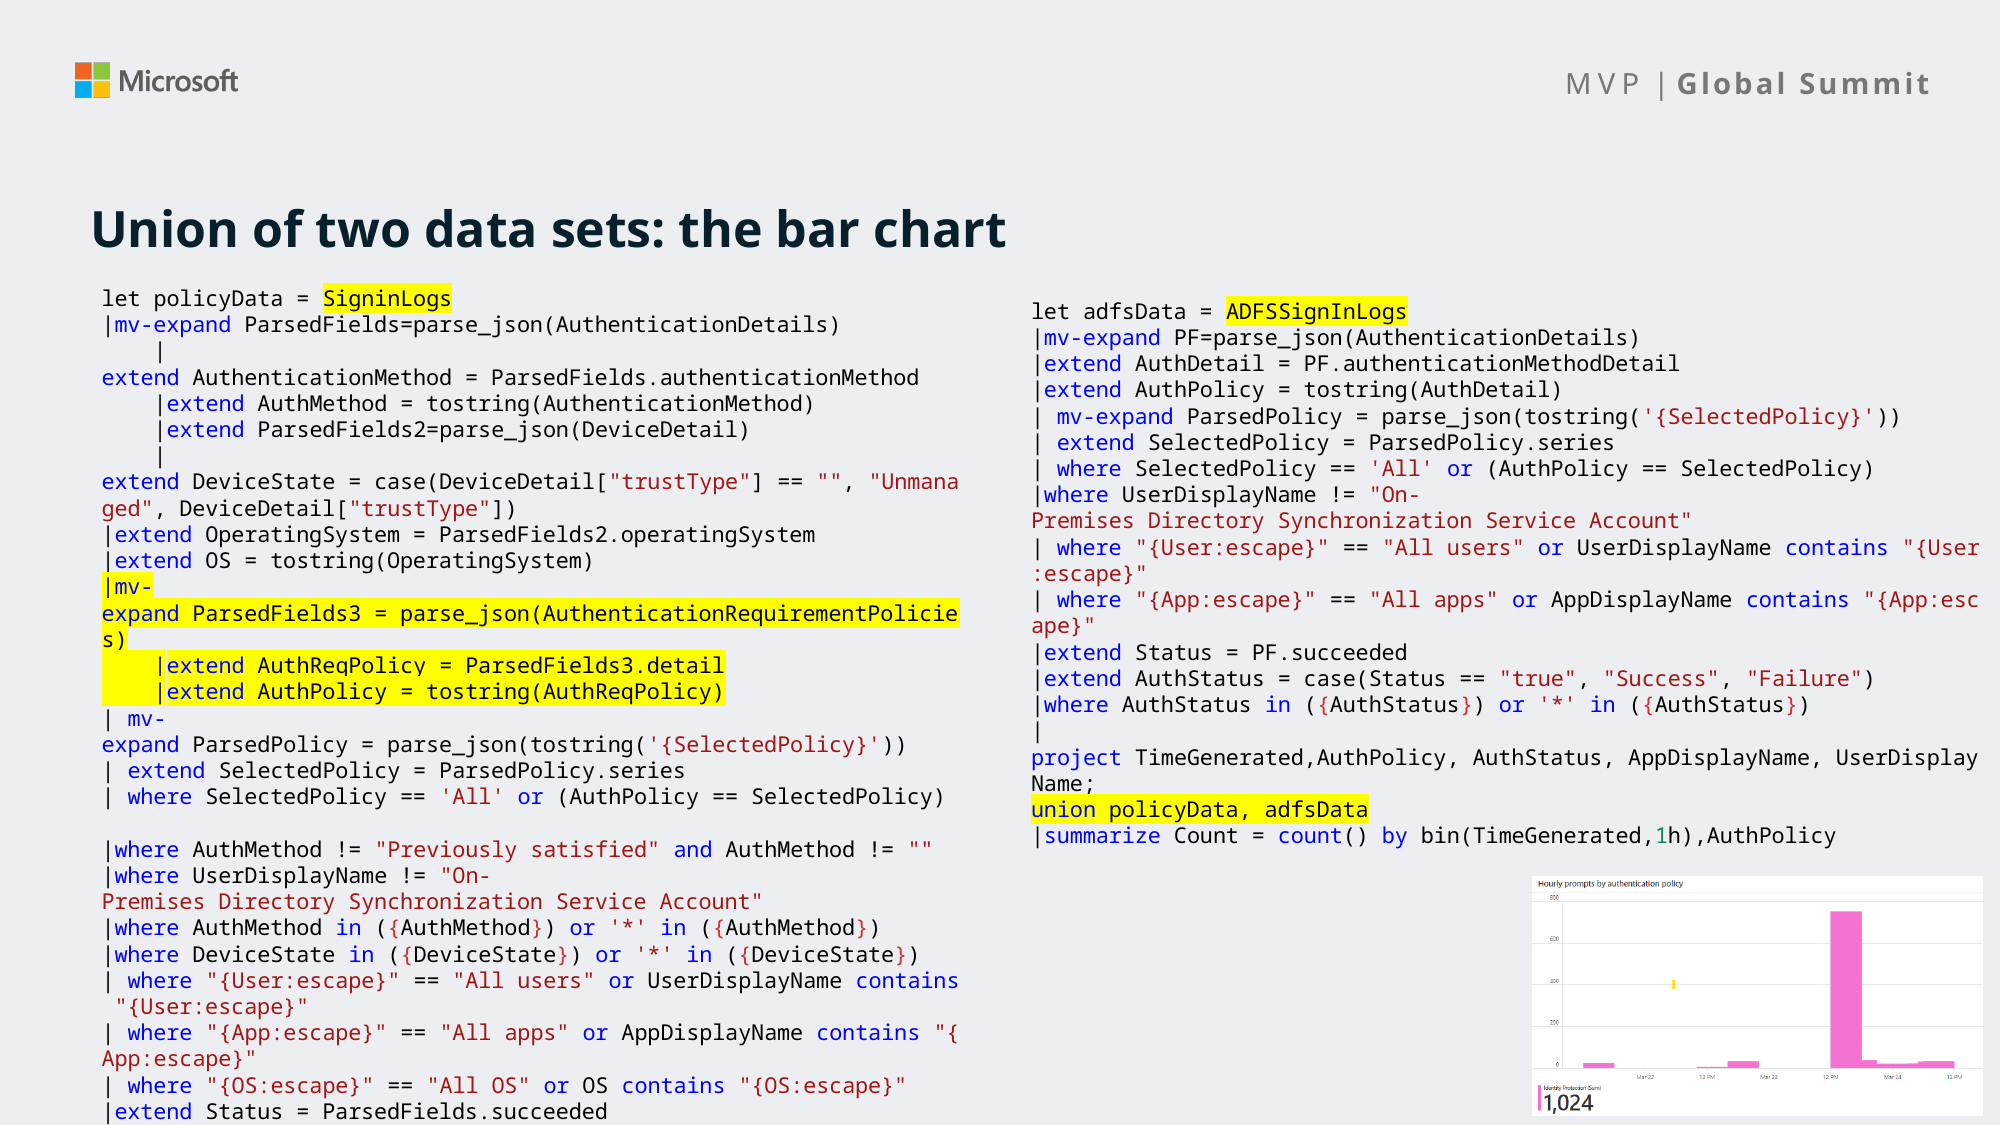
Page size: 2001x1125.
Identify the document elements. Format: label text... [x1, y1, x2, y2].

text_box let policyData = SigninLogs |mv-expand ParsedFields=parse_json(AuthenticationDetails) |extend AuthenticationMethod = ParsedFields.authenticationMethod |extend AuthMethod = tostring(AuthenticationMethod) |extend ParsedFields2=parse_json(DeviceDetail) |extend DeviceState = case(DeviceDetail["trustType"] == "", "Unmanaged", DeviceDetail["trustType"]) |extend OperatingSystem = ParsedFields2.operatingSystem |extend OS = tostring(OperatingSystem) |mv-expand ParsedFields3 = parse_json(AuthenticationRequirementPolicies) |extend AuthReqPolicy = ParsedFields3.detail |extend AuthPolicy = tostring(AuthReqPolicy) | mv-expand ParsedPolicy = parse_json(tostring('{SelectedPolicy}')) | extend SelectedPolicy = ParsedPolicy.series | where SelectedPolicy == 'All' or (AuthPolicy == SelectedPolicy) |where AuthMethod != "Previously satisfied" and AuthMethod != "" |where UserDisplayName != "On-Premises Directory Synchronization Service Account" |where AuthMethod in ({AuthMethod}) or '*' in ({AuthMethod}) |where DeviceState in ({DeviceState}) or '*' in ({DeviceState}) | where "{User:escape}" == "All users" or UserDisplayName contains "{User:escape}" | where "{App:escape}" == "All apps" or AppDisplayName contains "{App:escape}" | where "{OS:escape}" == "All OS" or OS contains "{OS:escape}" |extend Status = ParsedFields.succeeded |extend AuthStatus = case(Status == "true", "Success", "Failure") |where AuthStatus in ({AuthStatus}) or '*' in ({AuthStatus}) |project TimeGenerated, AuthPolicy, UserDisplayName, AppDisplayName; [86, 277, 984, 1125]
text_box Union of two data sets: the bar chart [75, 184, 1925, 278]
text_box let adfsData = ADFSSignInLogs |mv-expand PF=parse_json(AuthenticationDetails) |extend AuthDetail = PF.authenticationMethodDetail |extend AuthPolicy = tostring(AuthDetail) | mv-expand ParsedPolicy = parse_json(tostring('{SelectedPolicy}')) | extend SelectedPolicy = ParsedPolicy.series | where SelectedPolicy == 'All' or (AuthPolicy == SelectedPolicy) |where UserDisplayName != "On-Premises Directory Synchronization Service Account" | where "{User:escape}" == "All users" or UserDisplayName contains "{User:escape}" | where "{App:escape}" == "All apps" or AppDisplayName contains "{App:escape}" |extend Status = PF.succeeded |extend AuthStatus = case(Status == "true", "Success", "Failure") |where AuthStatus in ({AuthStatus}) or '*' in ({AuthStatus}) |project TimeGenerated,AuthPolicy, AuthStatus, AppDisplayName, UserDisplayName; union policyData, adfsData |summarize Count = count() by bin(TimeGenerated,1h),AuthPolicy [1016, 289, 2000, 856]
picture [75, 48, 238, 112]
picture [1174, 856, 1983, 1116]
